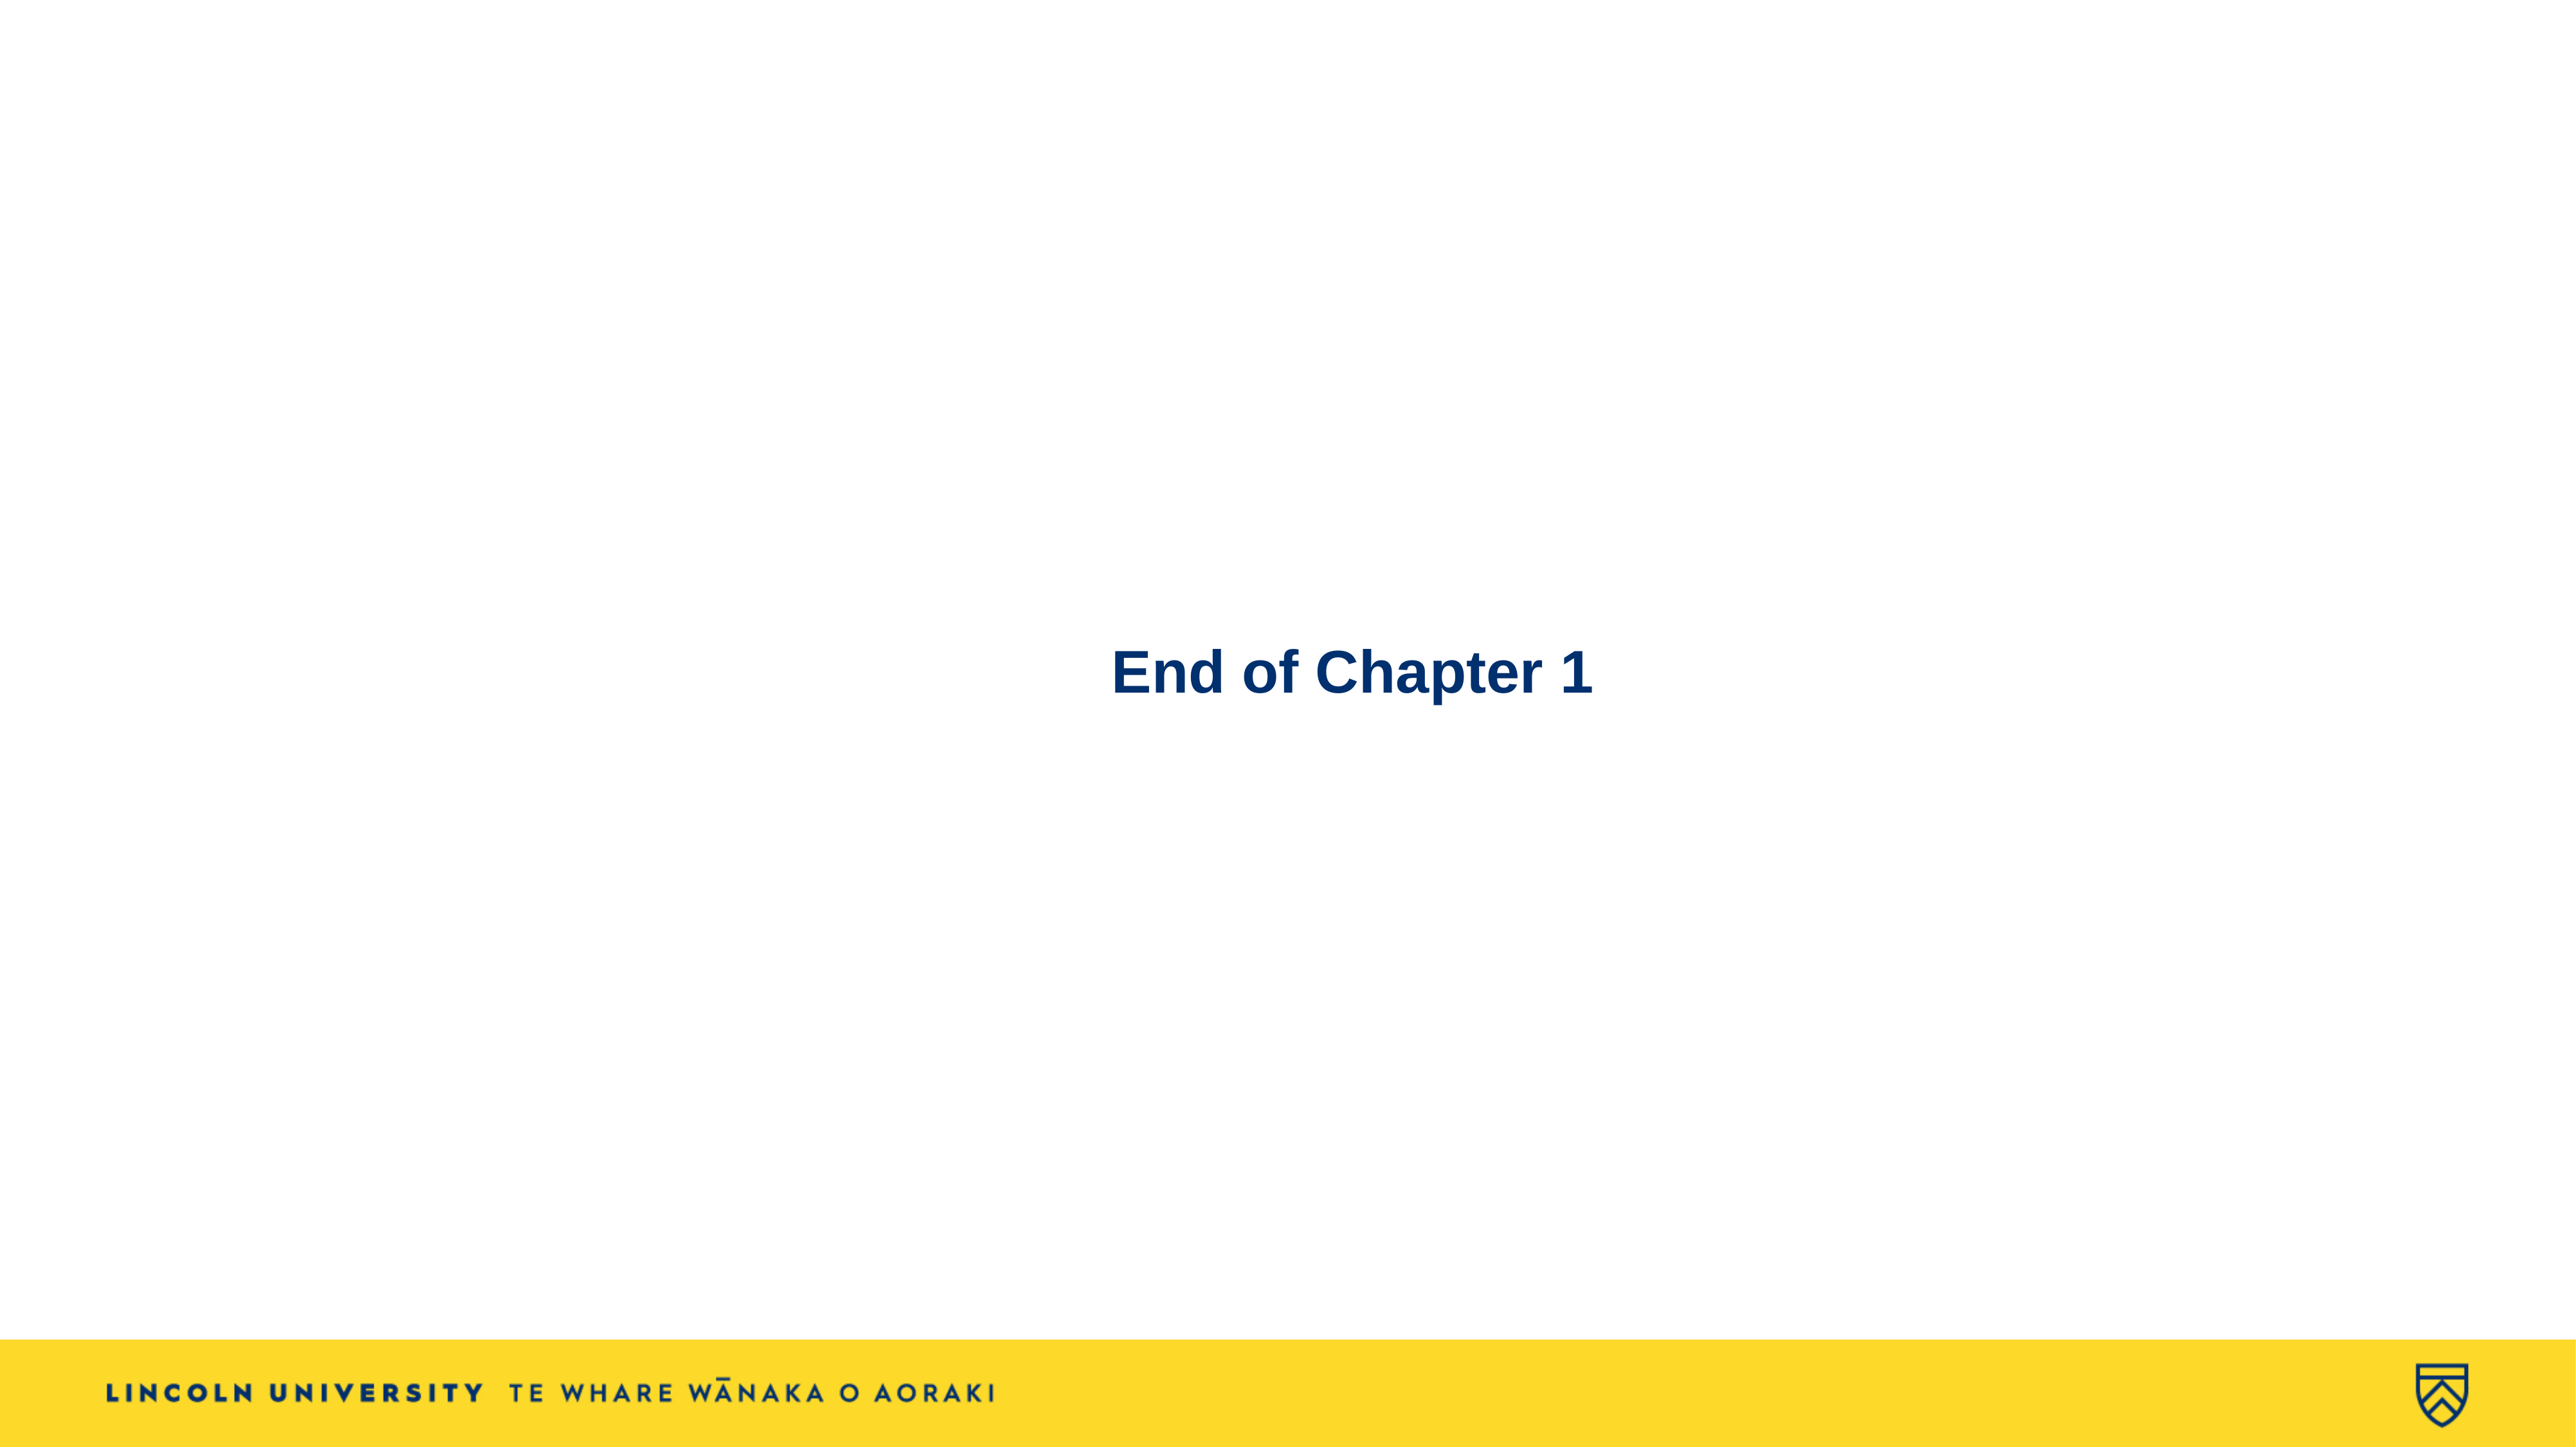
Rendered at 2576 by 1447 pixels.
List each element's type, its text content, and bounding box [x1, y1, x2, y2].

title End of Chapter 1 [1111, 631, 1629, 745]
picture [0, 1340, 2576, 1447]
